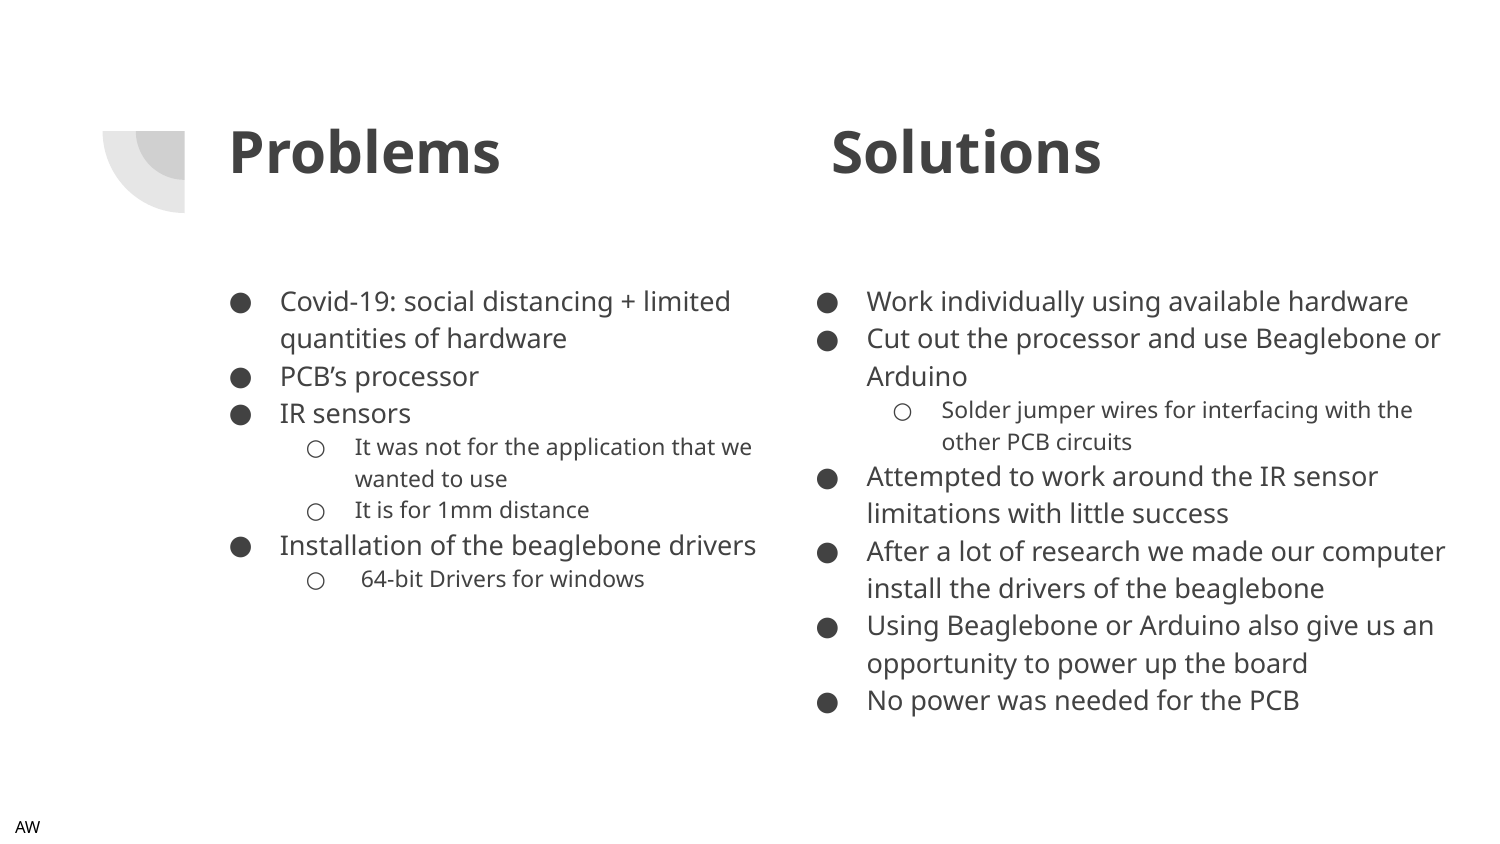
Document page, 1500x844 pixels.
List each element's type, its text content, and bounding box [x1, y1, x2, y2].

list Covid-19: social distancing + limited quantities of hardware PCB’s processor IR sensors It was not for the application that we wanted to use It is for 1mm distance Installation of the beaglebone drivers 64-bit Drivers for windows [189, 264, 776, 682]
title Solutions [816, 100, 1356, 265]
text_box AW [0, 801, 61, 844]
title Problems [213, 100, 753, 264]
list Work individually using available hardware Cut out the processor and use Beaglebone or Arduino Solder jumper wires for interfacing with the other PCB circuits Attempted to work around the IR sensor limitations with little success After a lot of research we made our computer install the drivers of the beaglebone Using Beaglebone or Arduino also give us an opportunity to power up the board No power was needed for the PCB [776, 264, 1486, 785]
